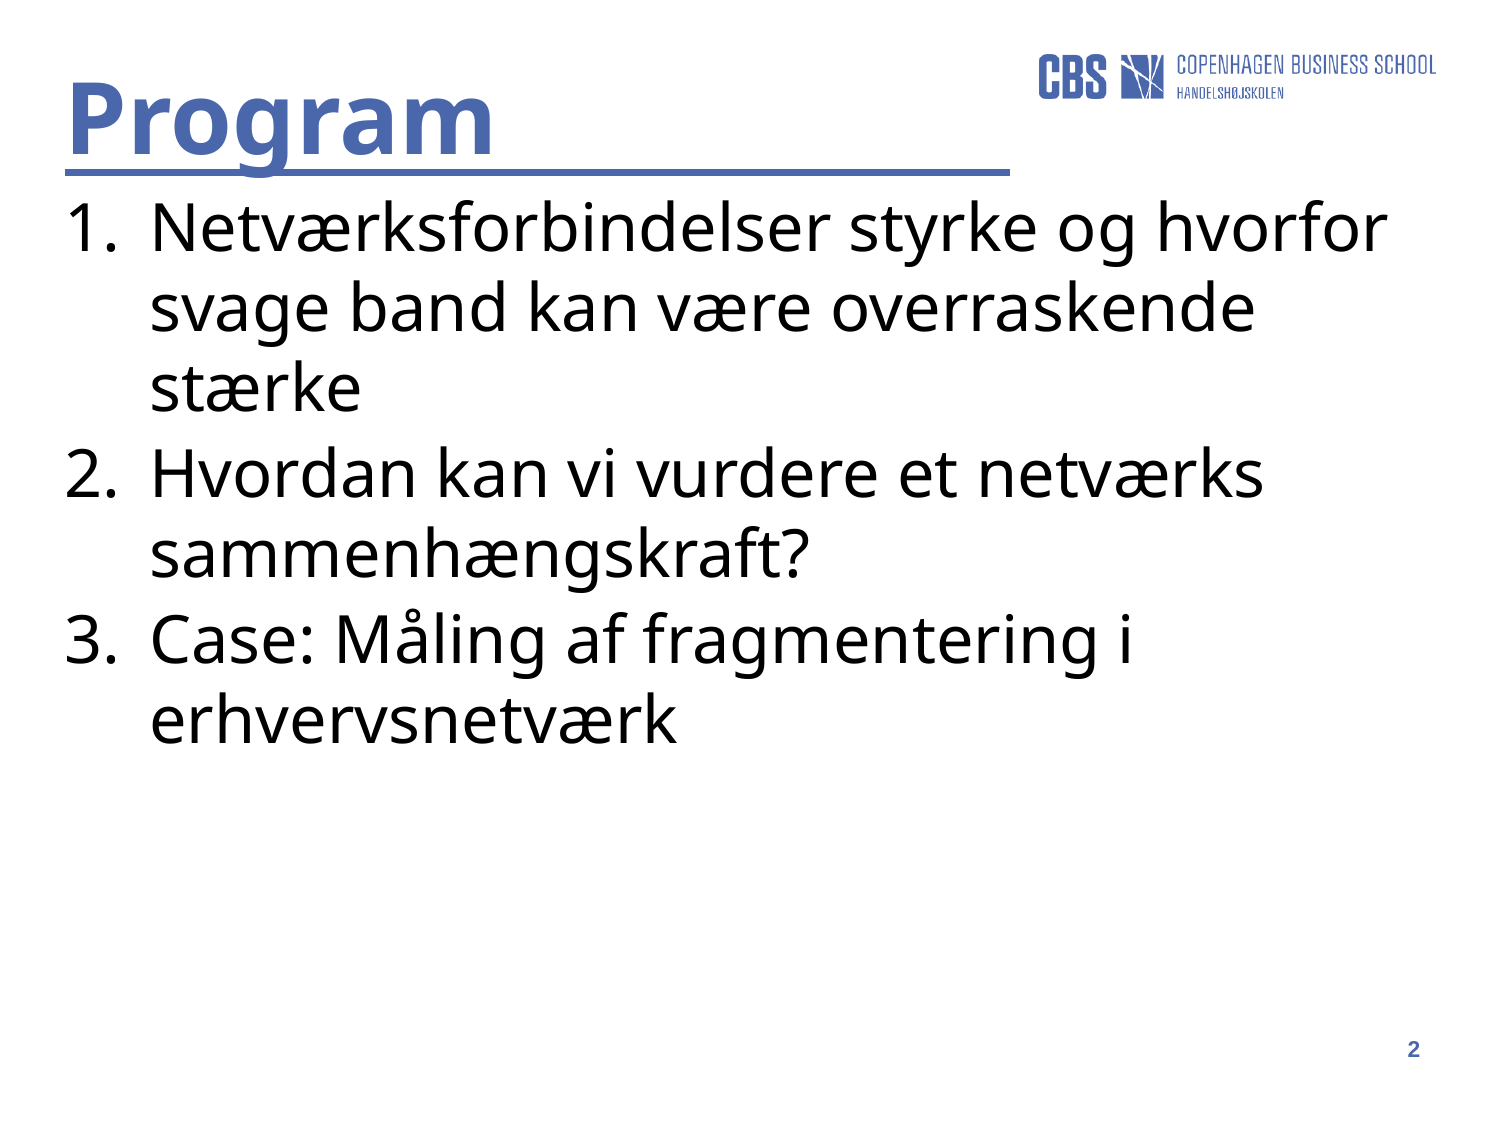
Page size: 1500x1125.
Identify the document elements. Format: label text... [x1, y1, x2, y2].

list Program [64, 54, 1011, 172]
picture [1039, 54, 1436, 99]
list Netværksforbindelser styrke og hvorfor svage band kan være overraskende stærke Hvordan kan vi vurdere et netværks sammenhængskraft? Case: Måling af fragmentering i erhvervsnetværk [64, 184, 1436, 1028]
